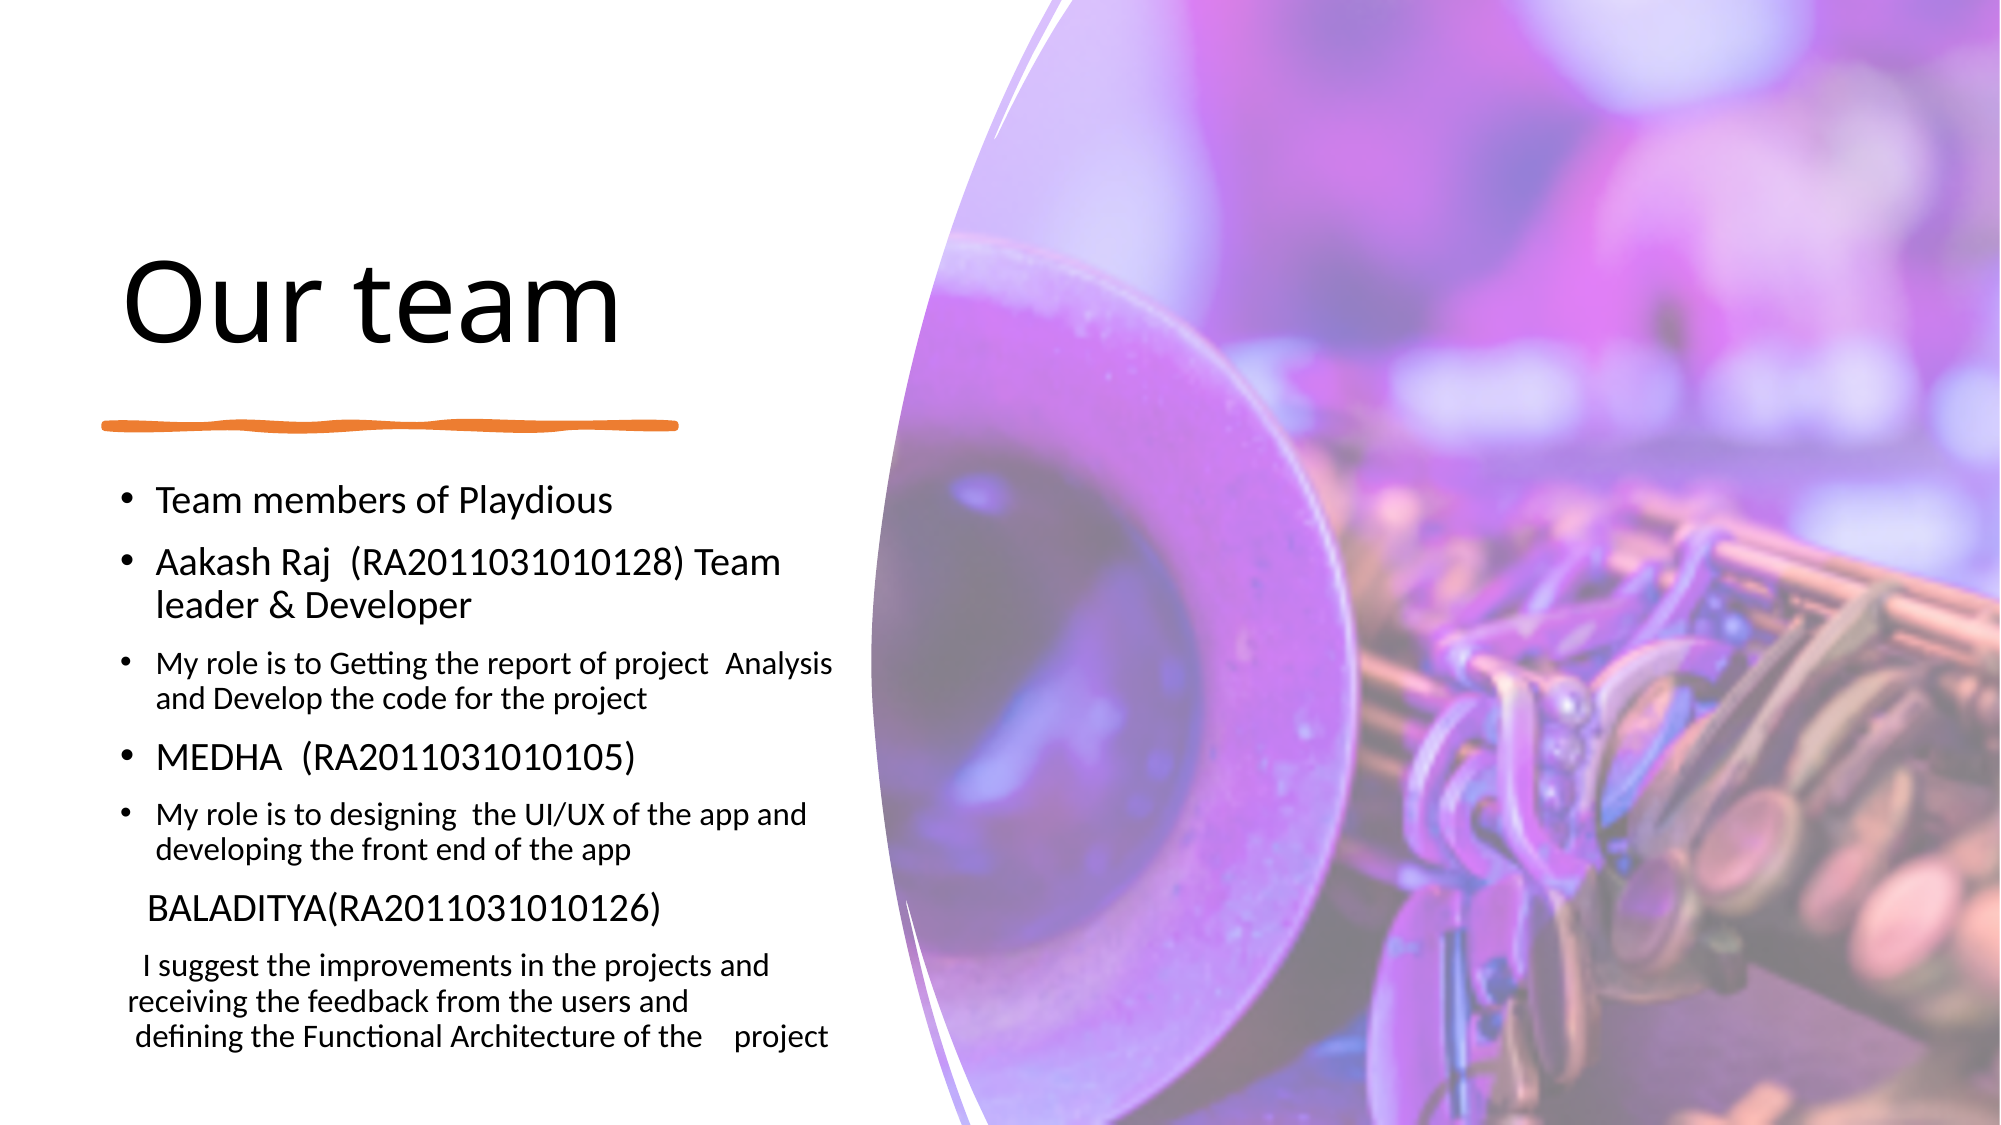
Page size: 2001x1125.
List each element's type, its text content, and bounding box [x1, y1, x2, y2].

picture [871, 0, 2000, 1125]
text_box [0, 0, 871, 1125]
text_box [103, 421, 676, 431]
list Team members of Playdious Aakash Raj (RA2011031010128) Team leader & Developer My role is to Getting the report of project Analysis and Develop the code for the project MEDHA (RA2011031010105) My role is to designing the UI/UX of the app and developing the front end of the app BALADITYA(RA2011031010126) I suggest the improvements in the projects and receiving the feedback from the users and defining the Functional Architecture of the project [105, 471, 849, 1125]
title Our team [105, 53, 822, 375]
